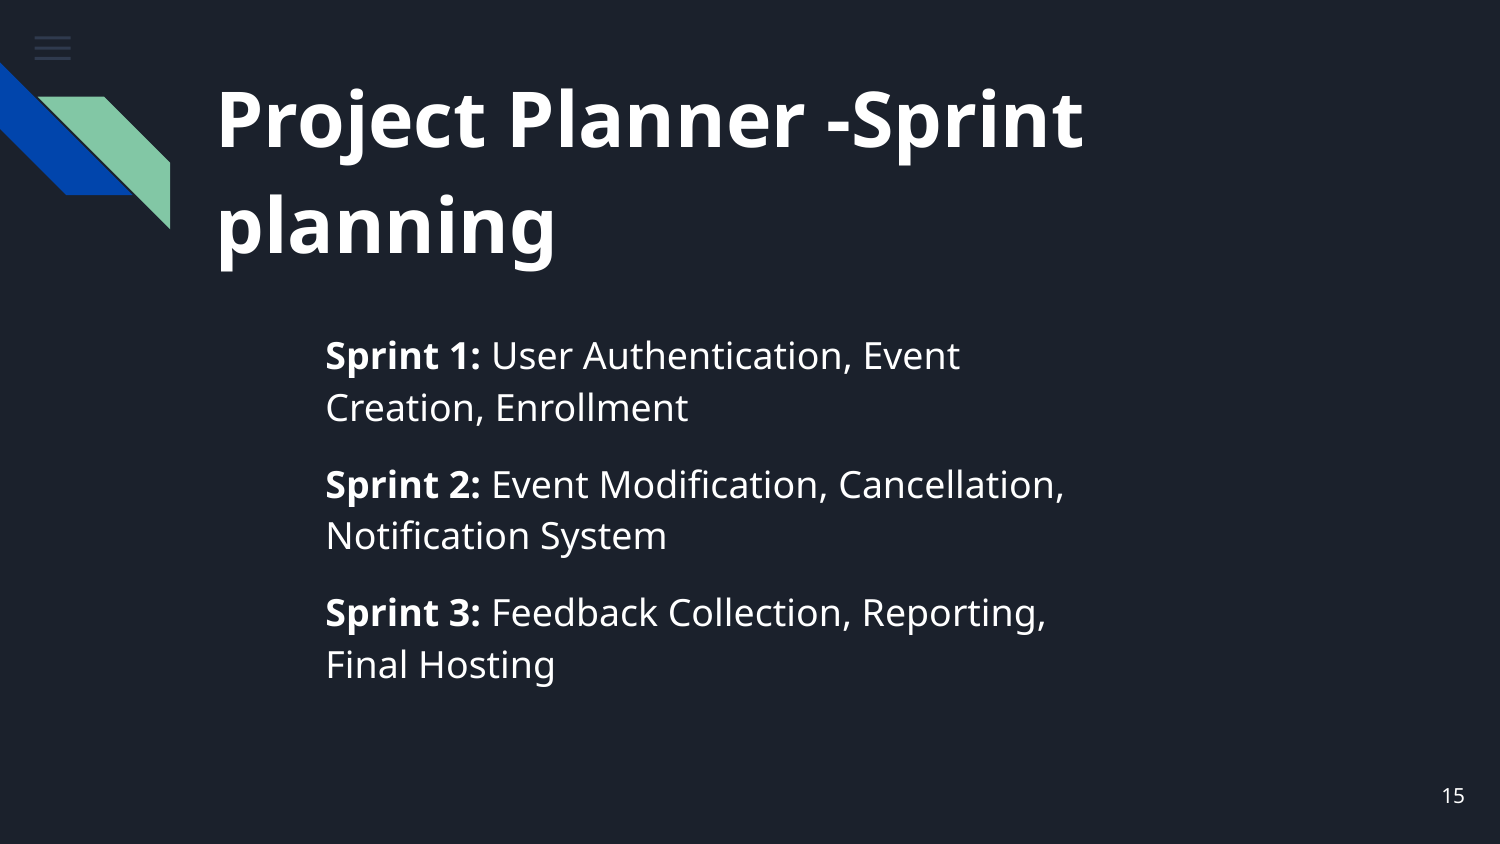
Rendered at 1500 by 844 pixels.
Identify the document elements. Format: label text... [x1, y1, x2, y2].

slide_number ‹#› [1389, 764, 1480, 830]
text_box Sprint 1: User Authentication, Event Creation, Enrollment Sprint 2: Event Modification, Cancellation, Notification System Sprint 3: Feedback Collection, Reporting, Final Hosting [310, 310, 1129, 778]
title Project Planner -Sprint planning [200, 41, 1356, 192]
